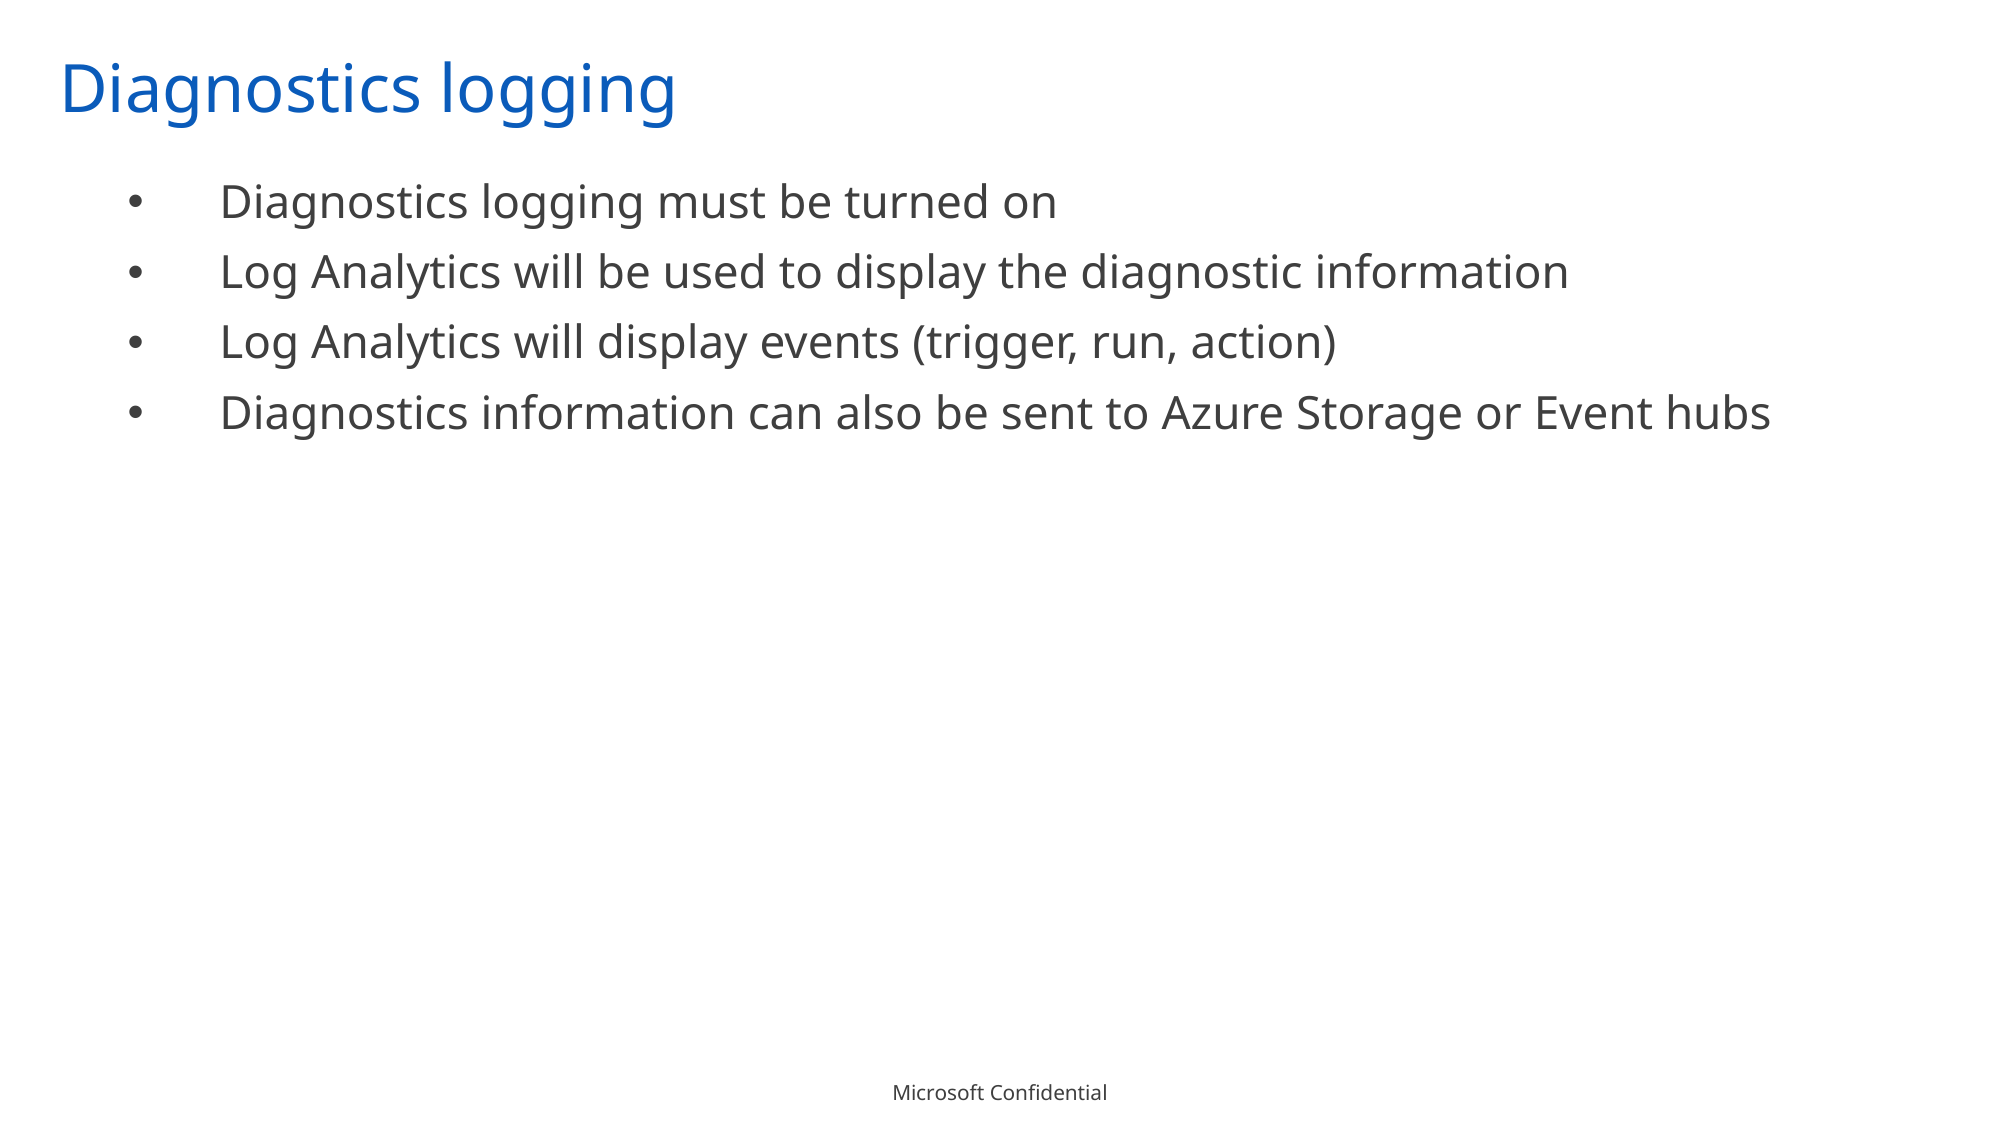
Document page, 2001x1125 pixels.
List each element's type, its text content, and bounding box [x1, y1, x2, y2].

list Diagnostics logging must be turned on Log Analytics will be used to display the diagnostic information Log Analytics will display events (trigger, run, action) Diagnostics information can also be sent to Azure Storage or Event hubs [112, 171, 1918, 492]
title Diagnostics logging [44, 41, 1770, 141]
